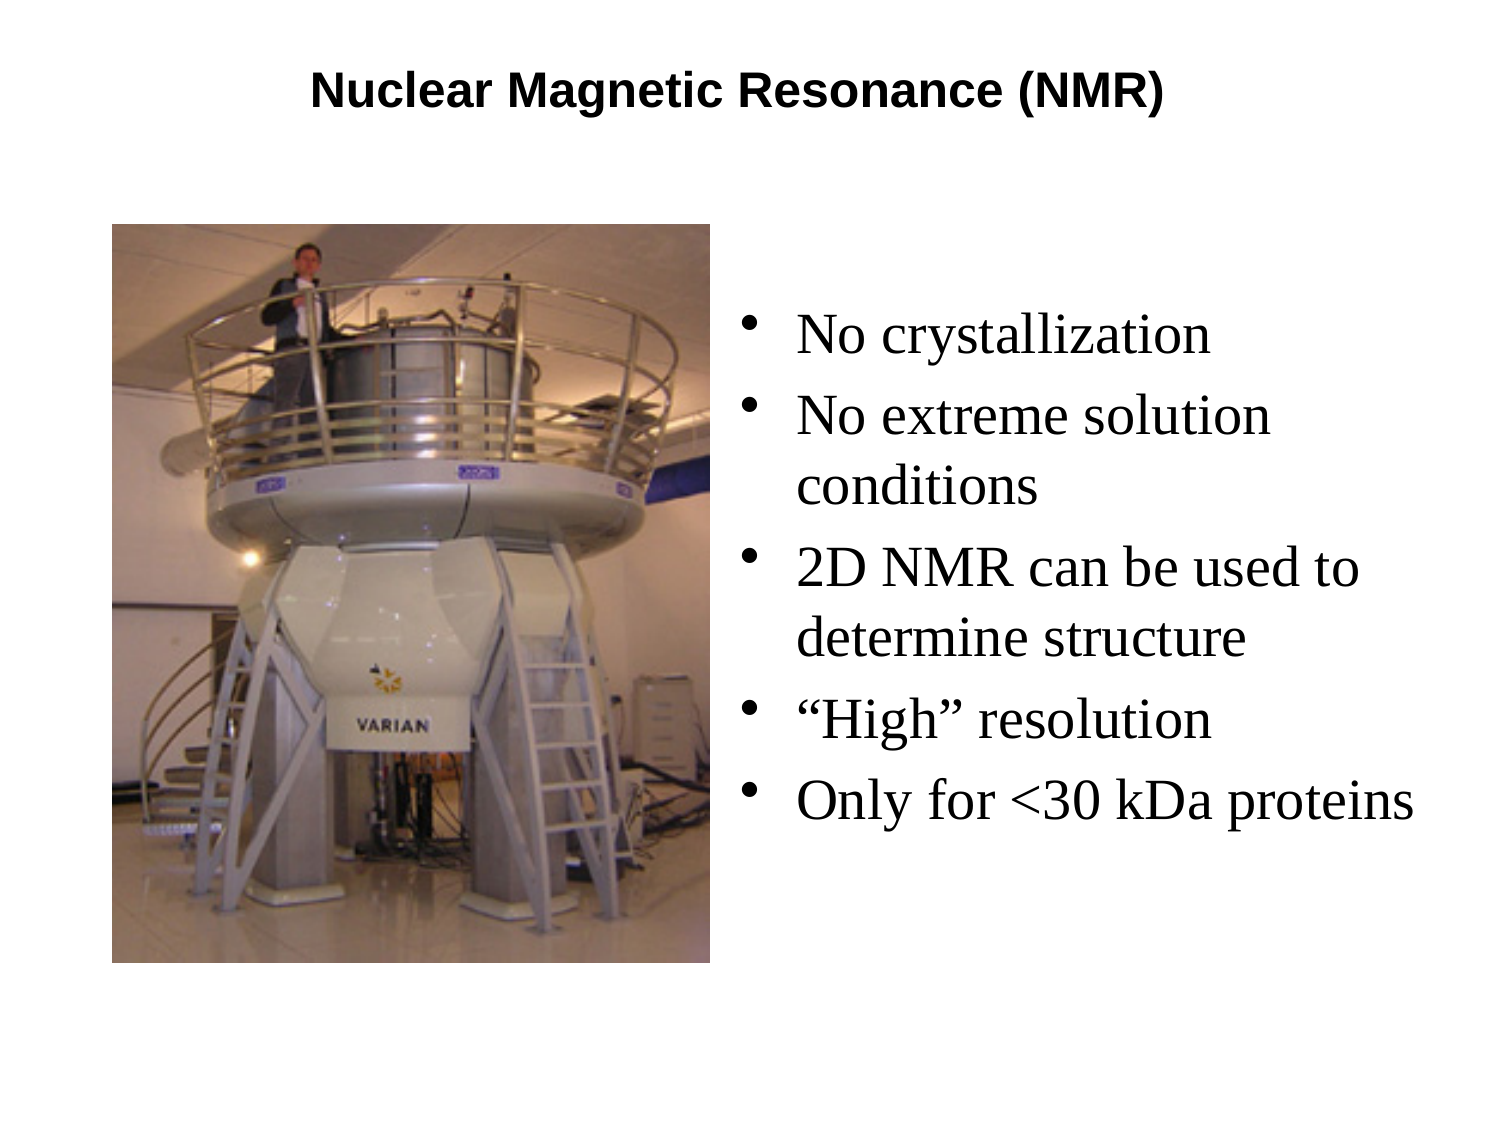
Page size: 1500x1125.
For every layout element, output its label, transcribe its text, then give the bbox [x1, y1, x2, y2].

text_box No crystallization No extreme solution conditions 2D NMR can be used to determine structure “High” resolution Only for <30 kDa proteins [725, 287, 1438, 963]
picture [112, 224, 710, 963]
text_box Nuclear Magnetic Resonance (NMR) [225, 49, 1250, 125]
